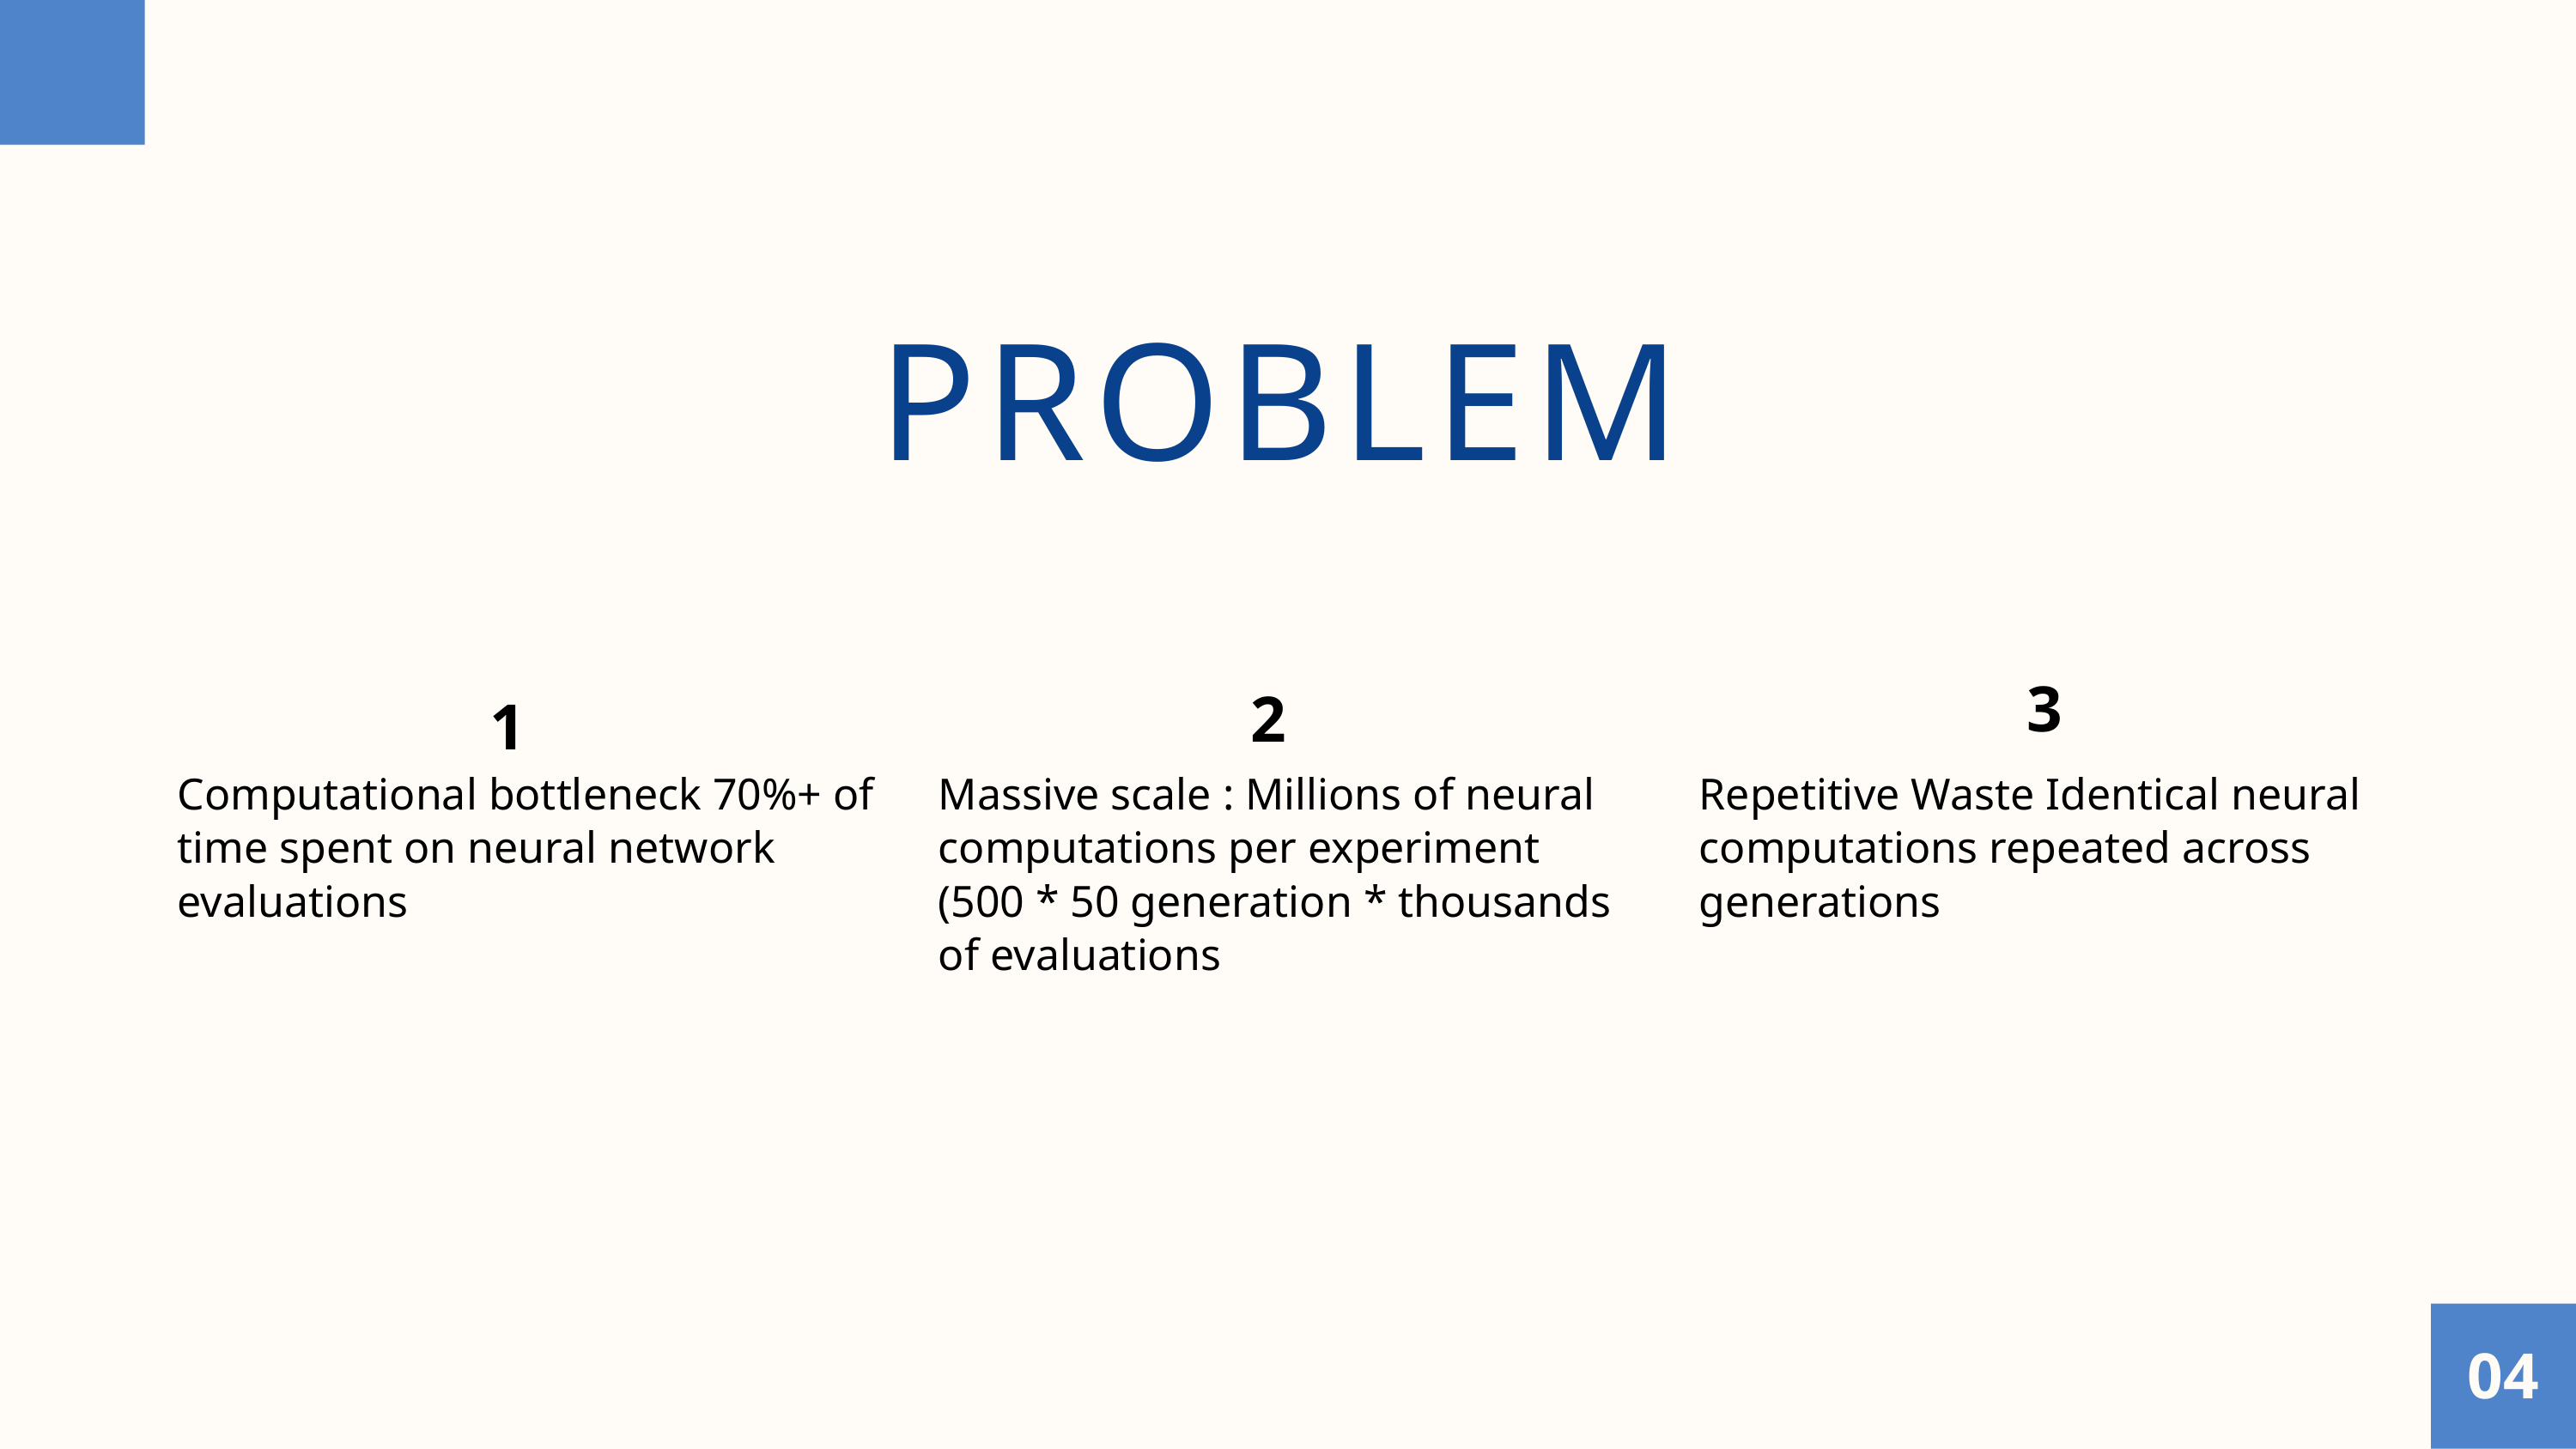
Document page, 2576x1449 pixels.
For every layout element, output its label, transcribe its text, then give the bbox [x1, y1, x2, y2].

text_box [2430, 1303, 2576, 1449]
text_box 3 [2026, 682, 2147, 745]
text_box Computational bottleneck 70%+ of time spent on neural network evaluations [177, 764, 877, 926]
text_box 2 [1250, 691, 1310, 755]
text_box PROBLEM [681, 330, 1879, 493]
text_box Massive scale : Millions of neural computations per experiment (500 * 50 generation * thousands of evaluations [938, 764, 1638, 979]
text_box 1 [489, 700, 610, 763]
text_box Repetitive Waste Identical neural computations repeated across generations [1699, 764, 2399, 926]
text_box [0, 0, 145, 145]
